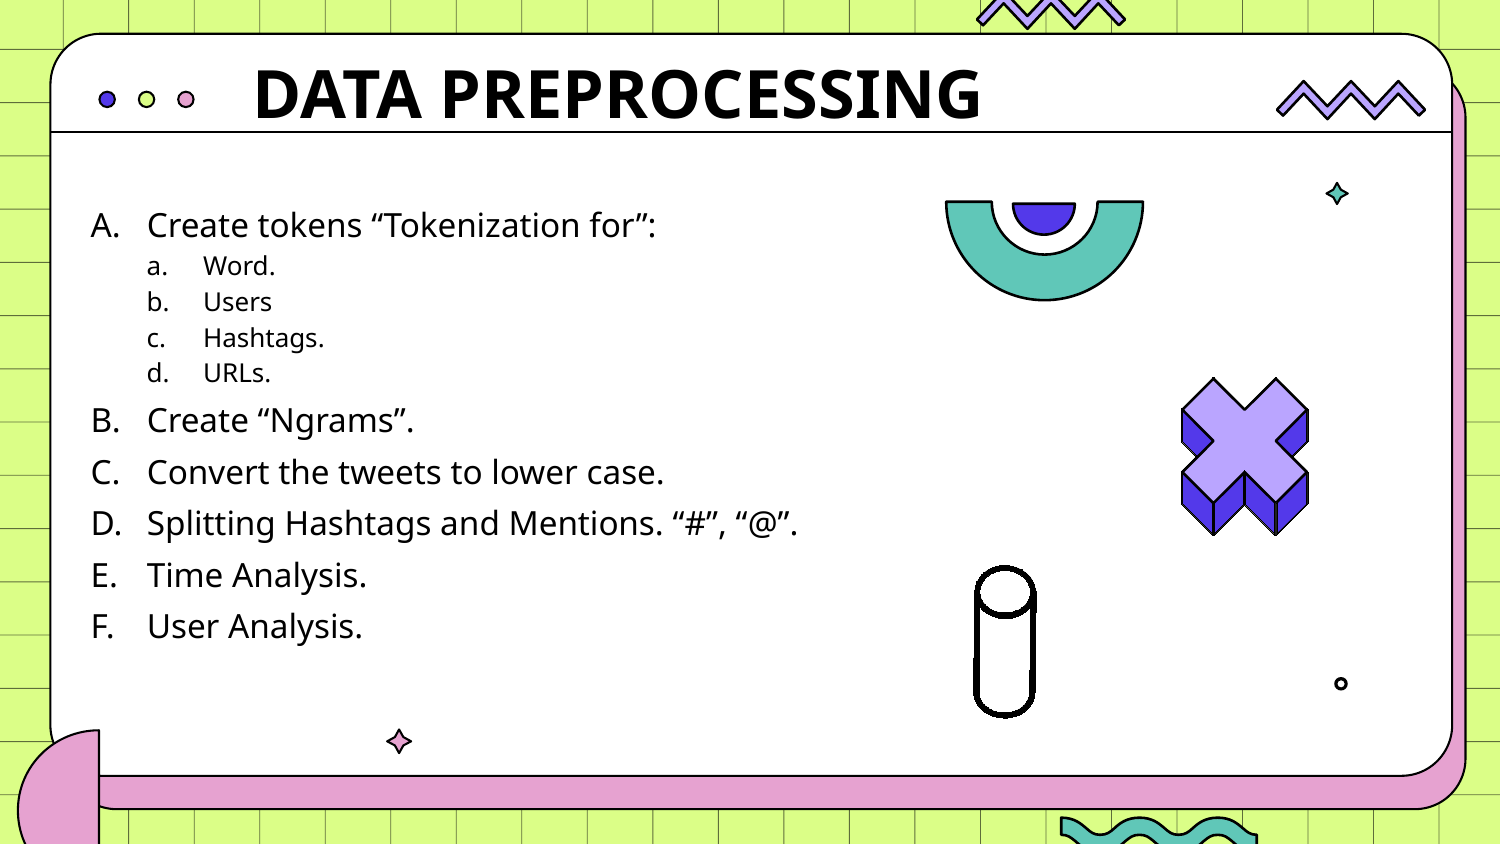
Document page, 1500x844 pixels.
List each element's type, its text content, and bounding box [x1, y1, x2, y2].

list Create tokens “Tokenization for”: Word. Users Hashtags. URLs. Create “Ngrams”. Convert the tweets to lower case. Splitting Hashtags and Mentions. “#”, “@”. Time Analysis. User Analysis. [75, 201, 973, 718]
list DATA PREPROCESSING [237, 37, 1275, 157]
text_box [1276, 81, 1426, 120]
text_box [1181, 377, 1309, 536]
text_box [137, 90, 156, 109]
text_box [1326, 182, 1348, 205]
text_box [946, 201, 1143, 301]
text_box [1061, 817, 1257, 844]
text_box [1334, 677, 1348, 691]
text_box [926, 608, 1084, 672]
text_box [17, 730, 99, 844]
text_box [98, 90, 116, 109]
text_box [387, 729, 412, 754]
text_box [177, 90, 195, 109]
